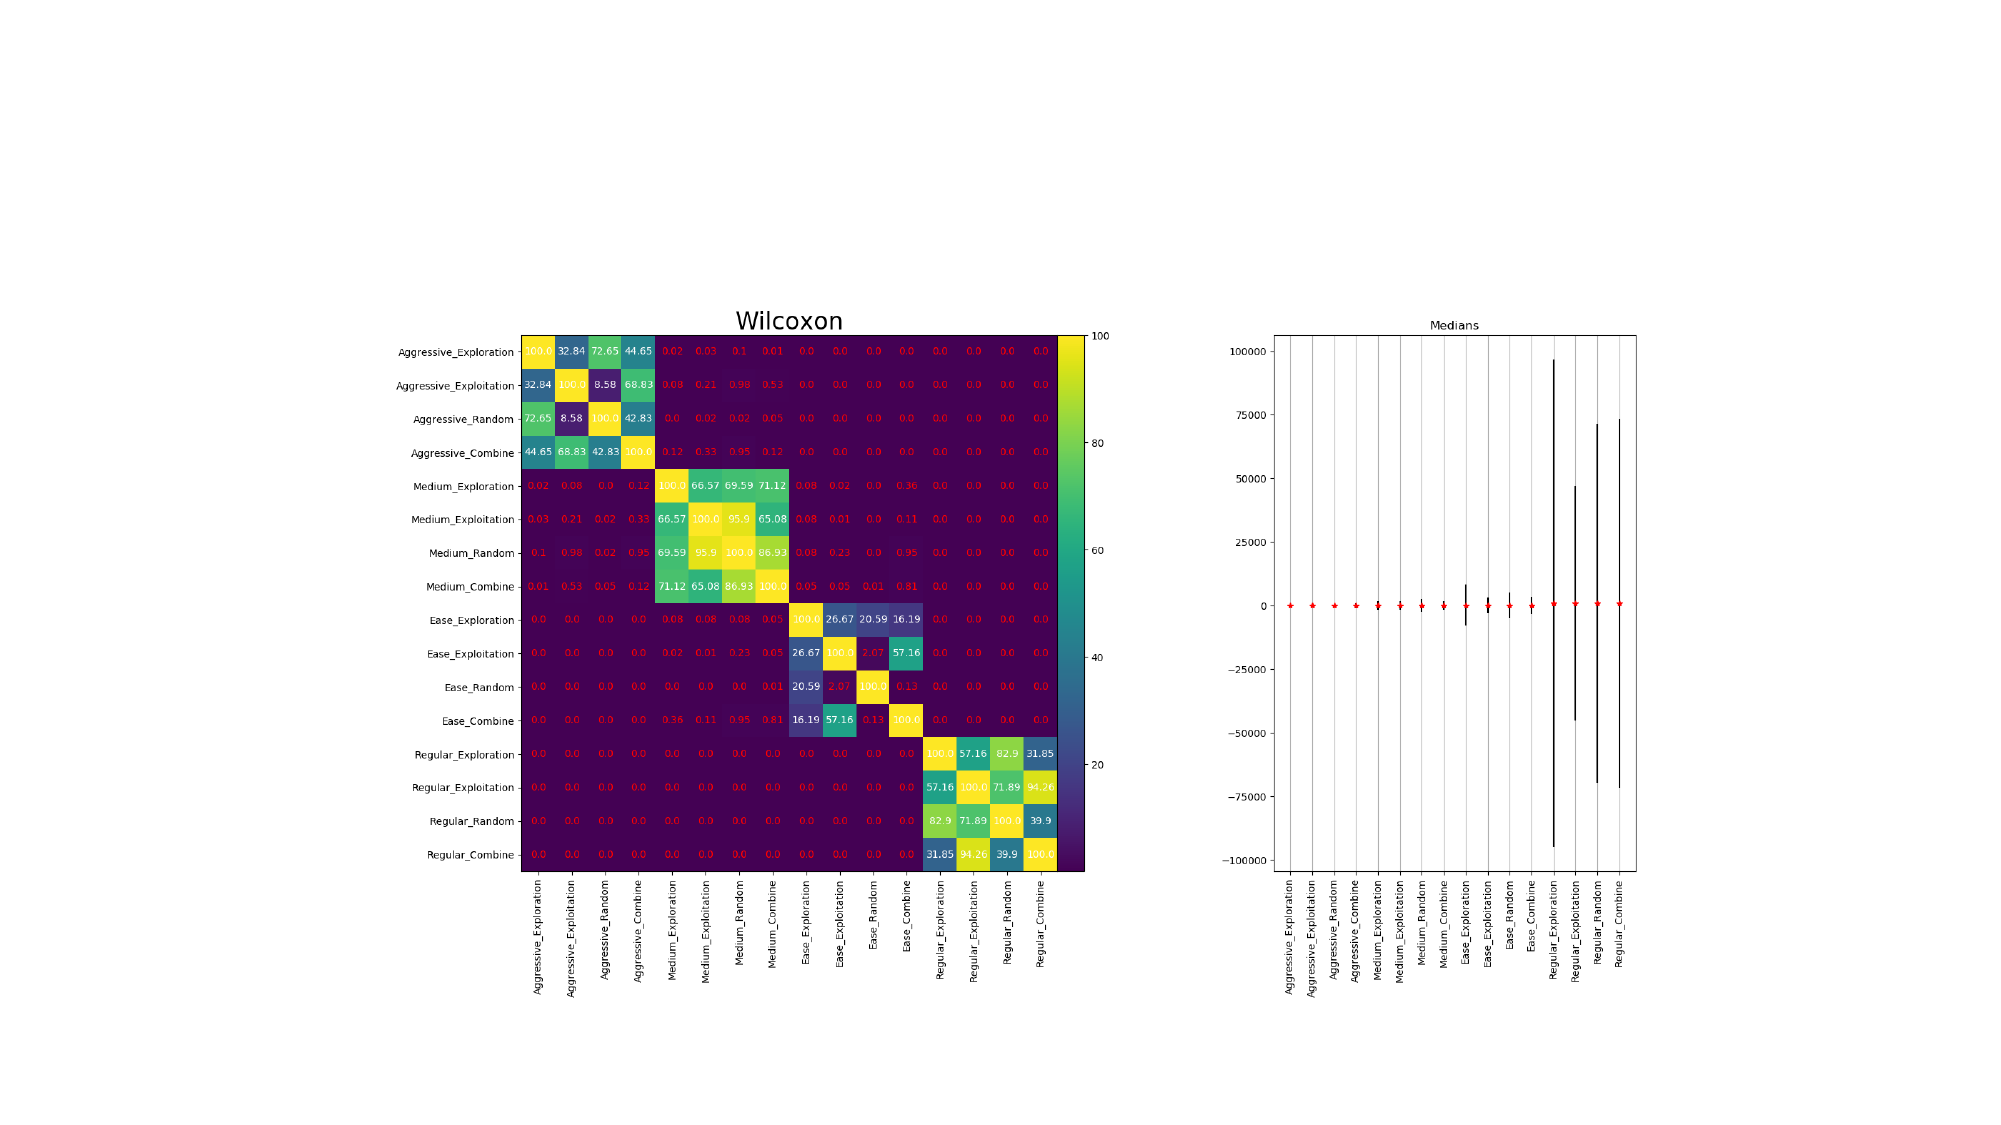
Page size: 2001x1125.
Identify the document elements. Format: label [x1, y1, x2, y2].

list [338, 299, 1662, 1014]
